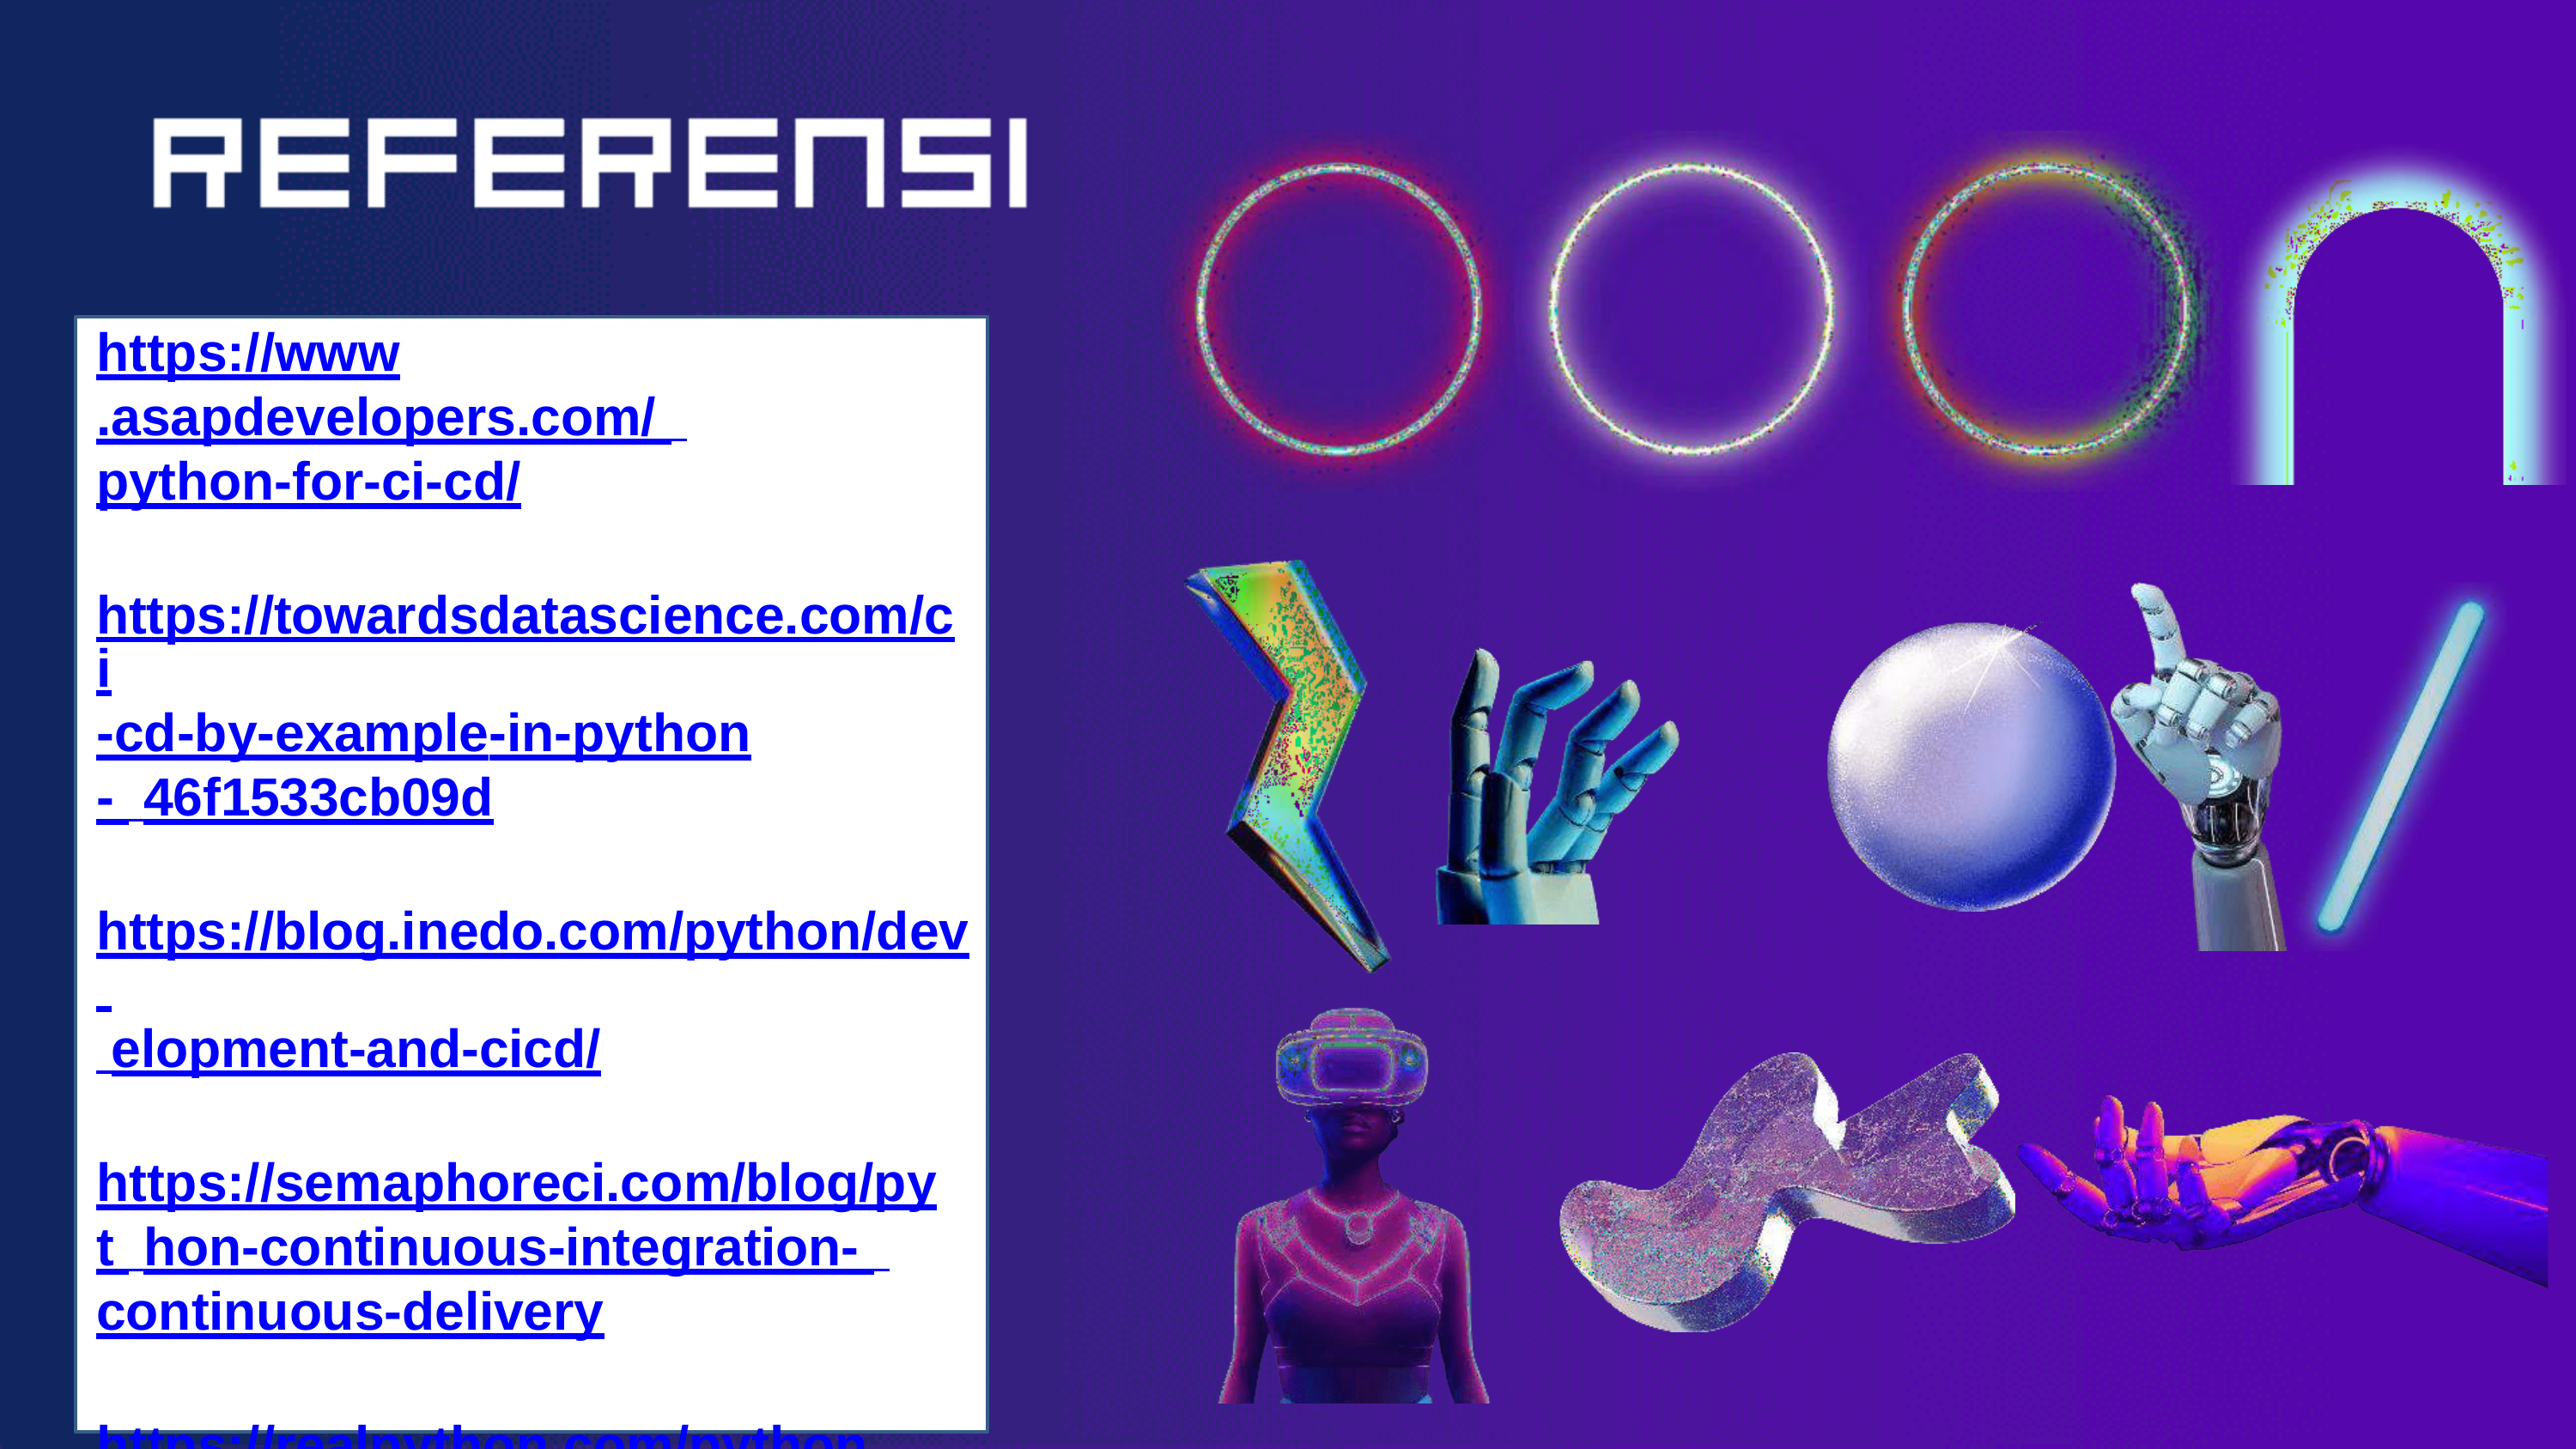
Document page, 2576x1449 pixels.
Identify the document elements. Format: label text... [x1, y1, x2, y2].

text_box [144, 71, 1134, 246]
text_box https://www.asapdevelopers.com/ python-for-ci-cd/ https://towardsdatascience.com/ci -cd-by-example-in-python- 46f1533cb09d https://blog.inedo.com/python/dev elopment-and-cicd/ https://semaphoreci.com/blog/pyt hon-continuous-integration- continuous-delivery https://realpython.com/python- continuous-integration/ [75, 316, 988, 1432]
picture [0, 0, 2576, 1449]
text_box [1559, 1052, 2549, 1333]
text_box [1385, 582, 2522, 952]
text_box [1160, 130, 2576, 492]
text_box [1183, 981, 1559, 1404]
text_box [1183, 560, 1392, 973]
